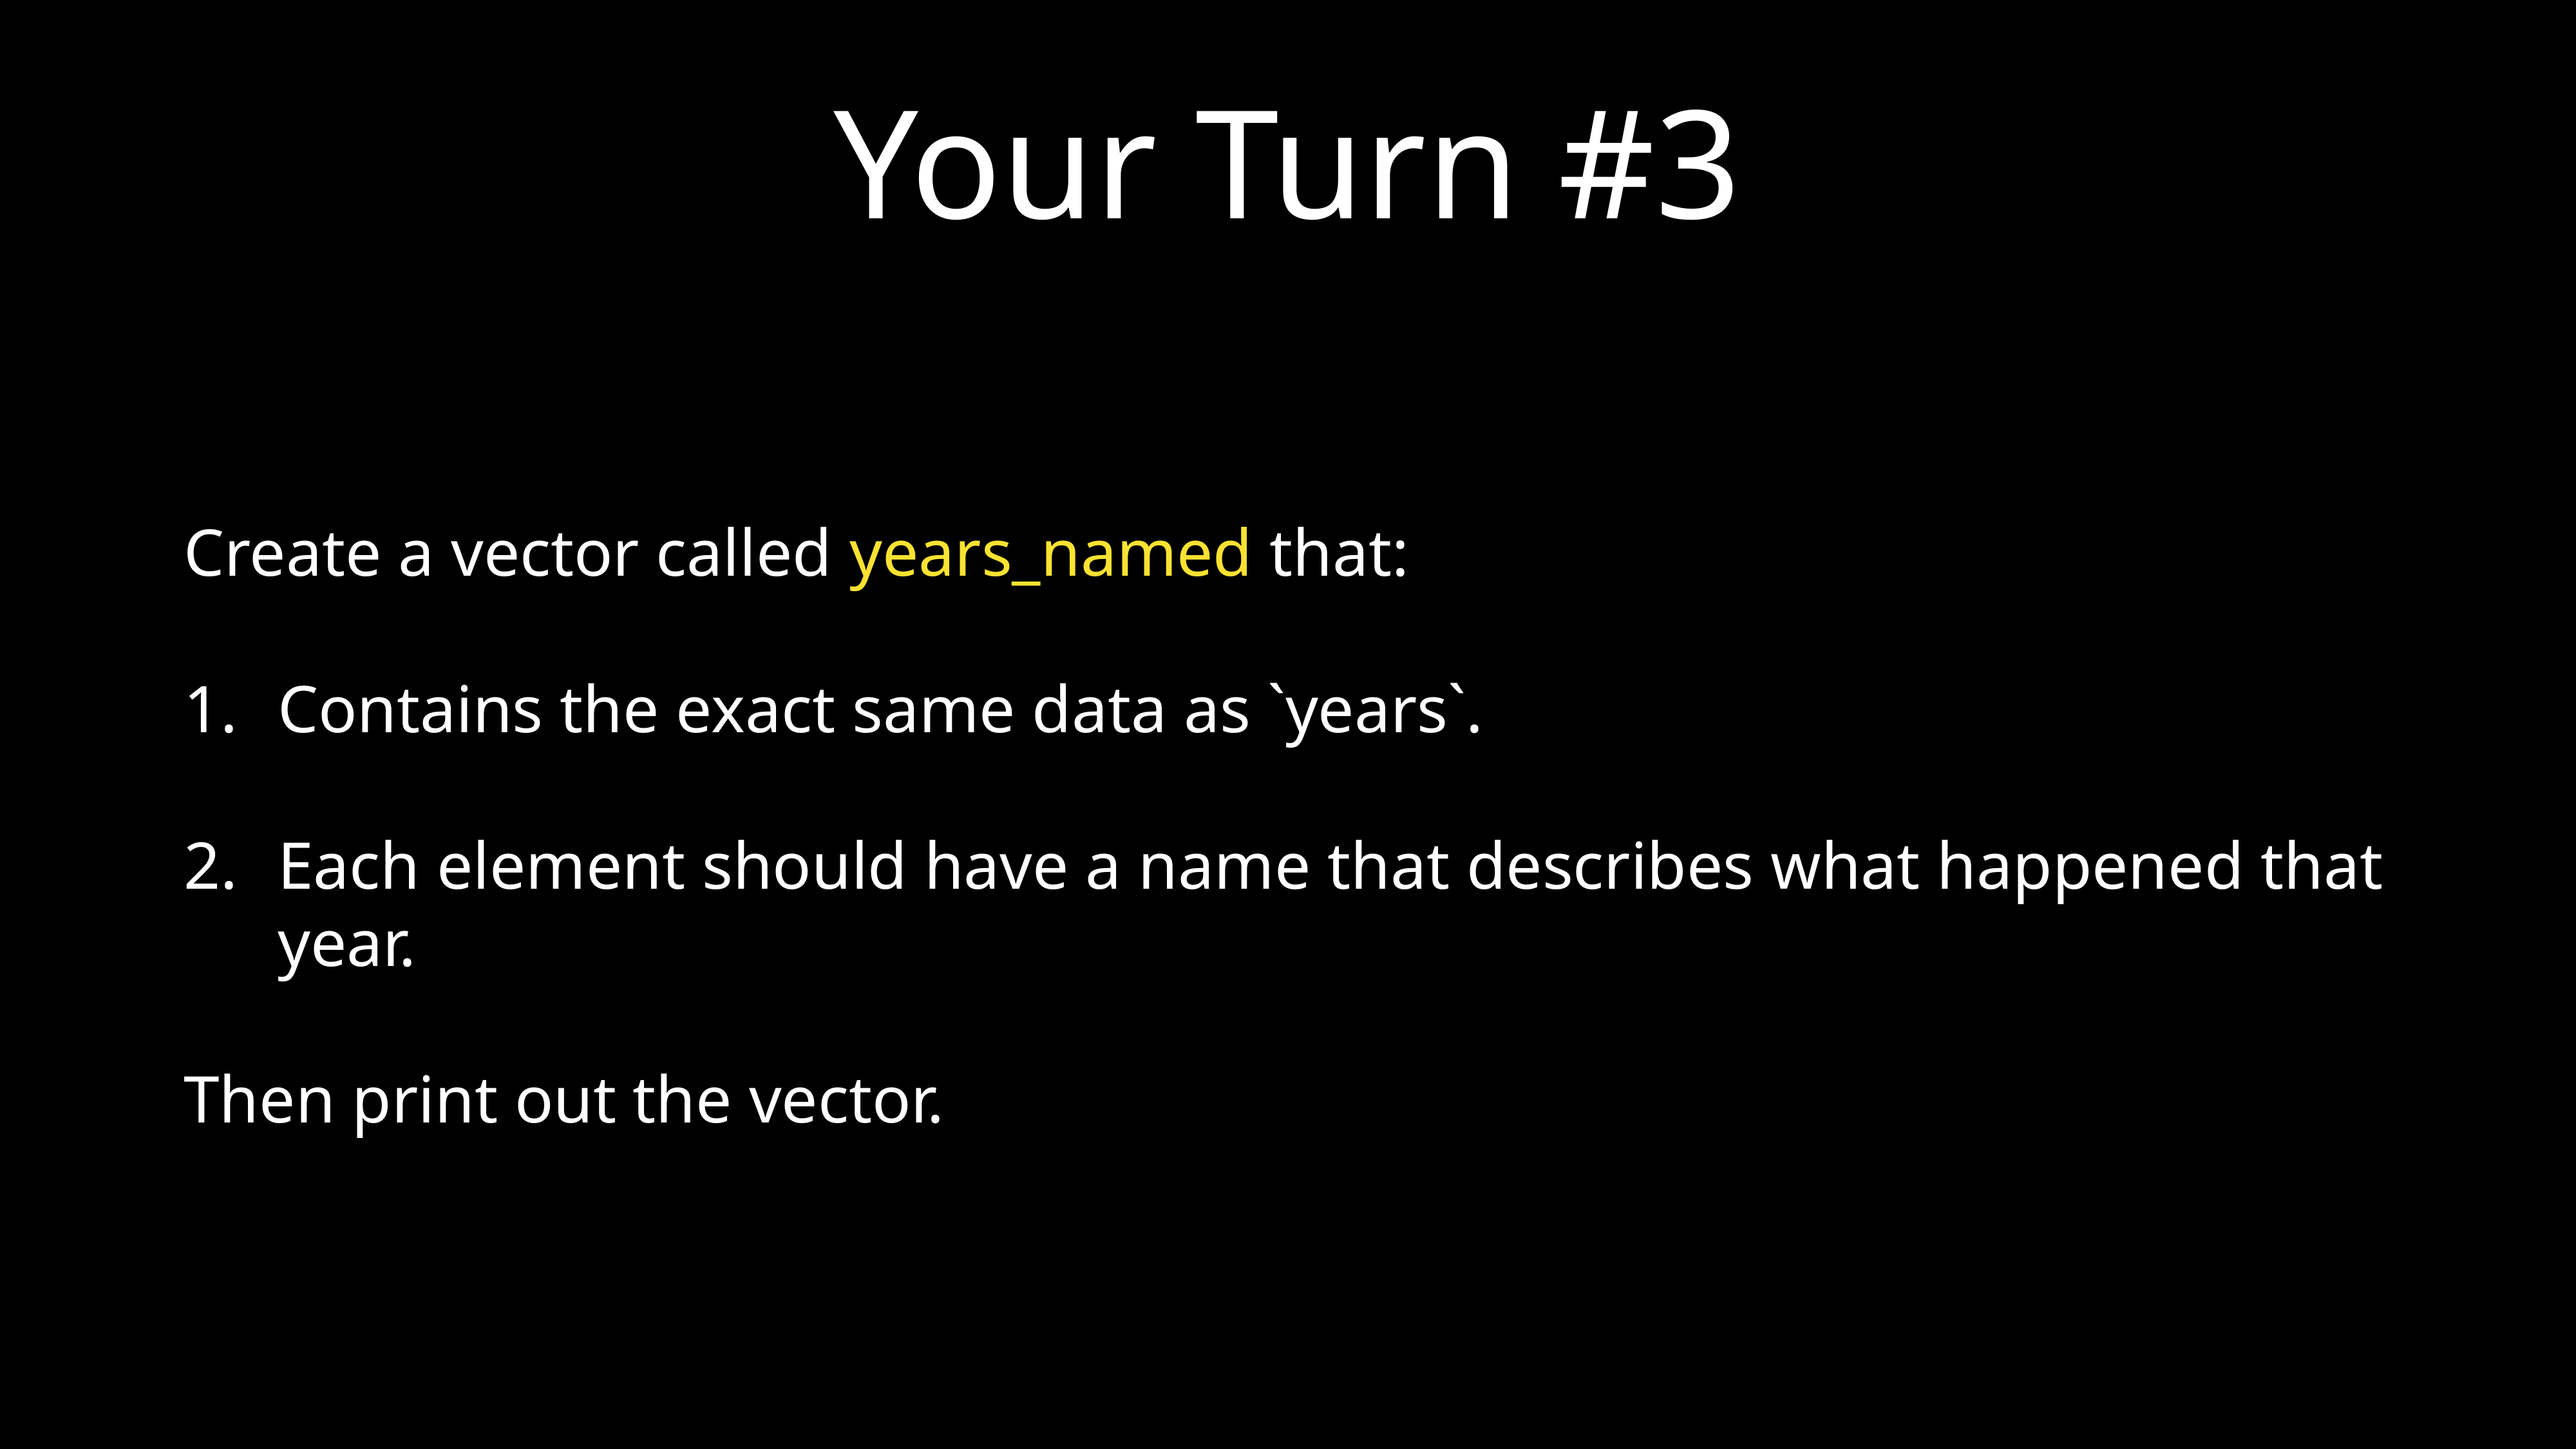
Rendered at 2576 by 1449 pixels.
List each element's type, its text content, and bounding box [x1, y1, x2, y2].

title Your Turn #3 [178, 37, 2398, 279]
list Create a vector called years_named that: Contains the exact same data as `years`. Each element should have a name that describes what happened that year. Then print out the vector. [178, 332, 2398, 1316]
